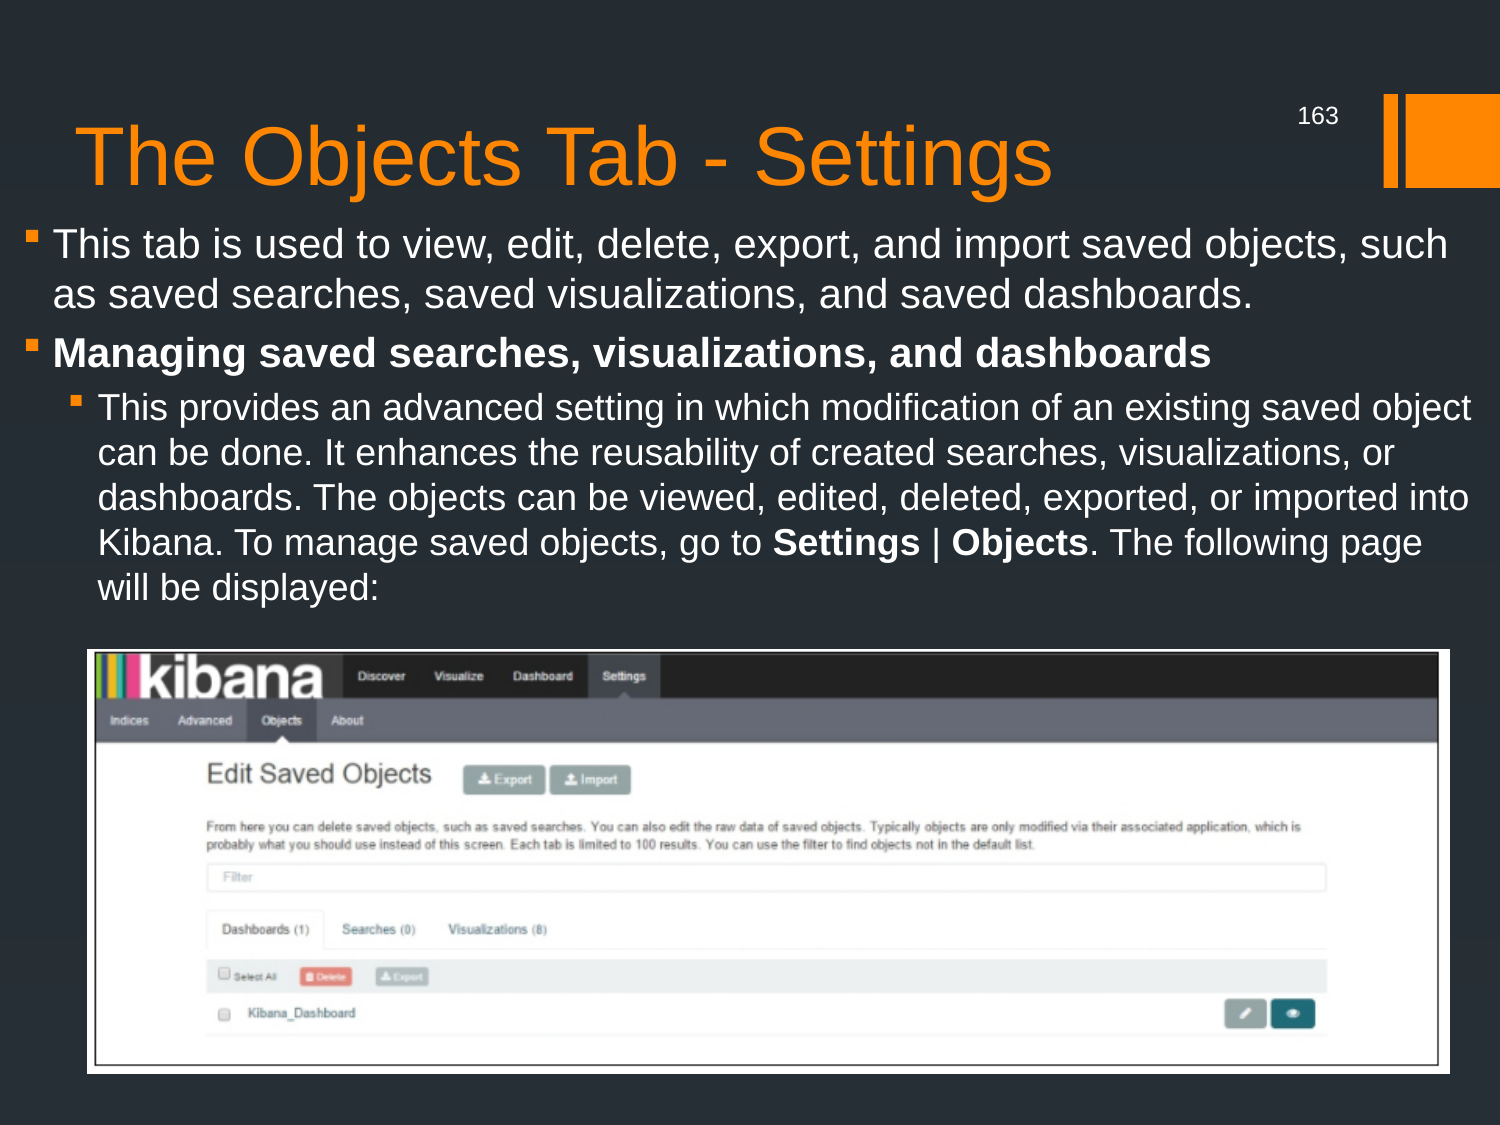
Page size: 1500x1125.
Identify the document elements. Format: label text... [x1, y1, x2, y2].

title The Objects Tab - Settings [59, 20, 1260, 209]
slide_number 163 [1199, 90, 1355, 140]
picture [86, 649, 1451, 1074]
list This tab is used to view, edit, delete, export, and import saved objects, such as saved searches, saved visualizations, and saved dashboards. Managing saved searches, visualizations, and dashboards This provides an advanced setting in which modification of an existing saved object can be done. It enhances the reusability of created searches, visualizations, or dashboards. The objects can be viewed, edited, deleted, exported, or imported into Kibana. To manage saved objects, go to Settings | Objects. The following page will be displayed: [0, 209, 1488, 906]
